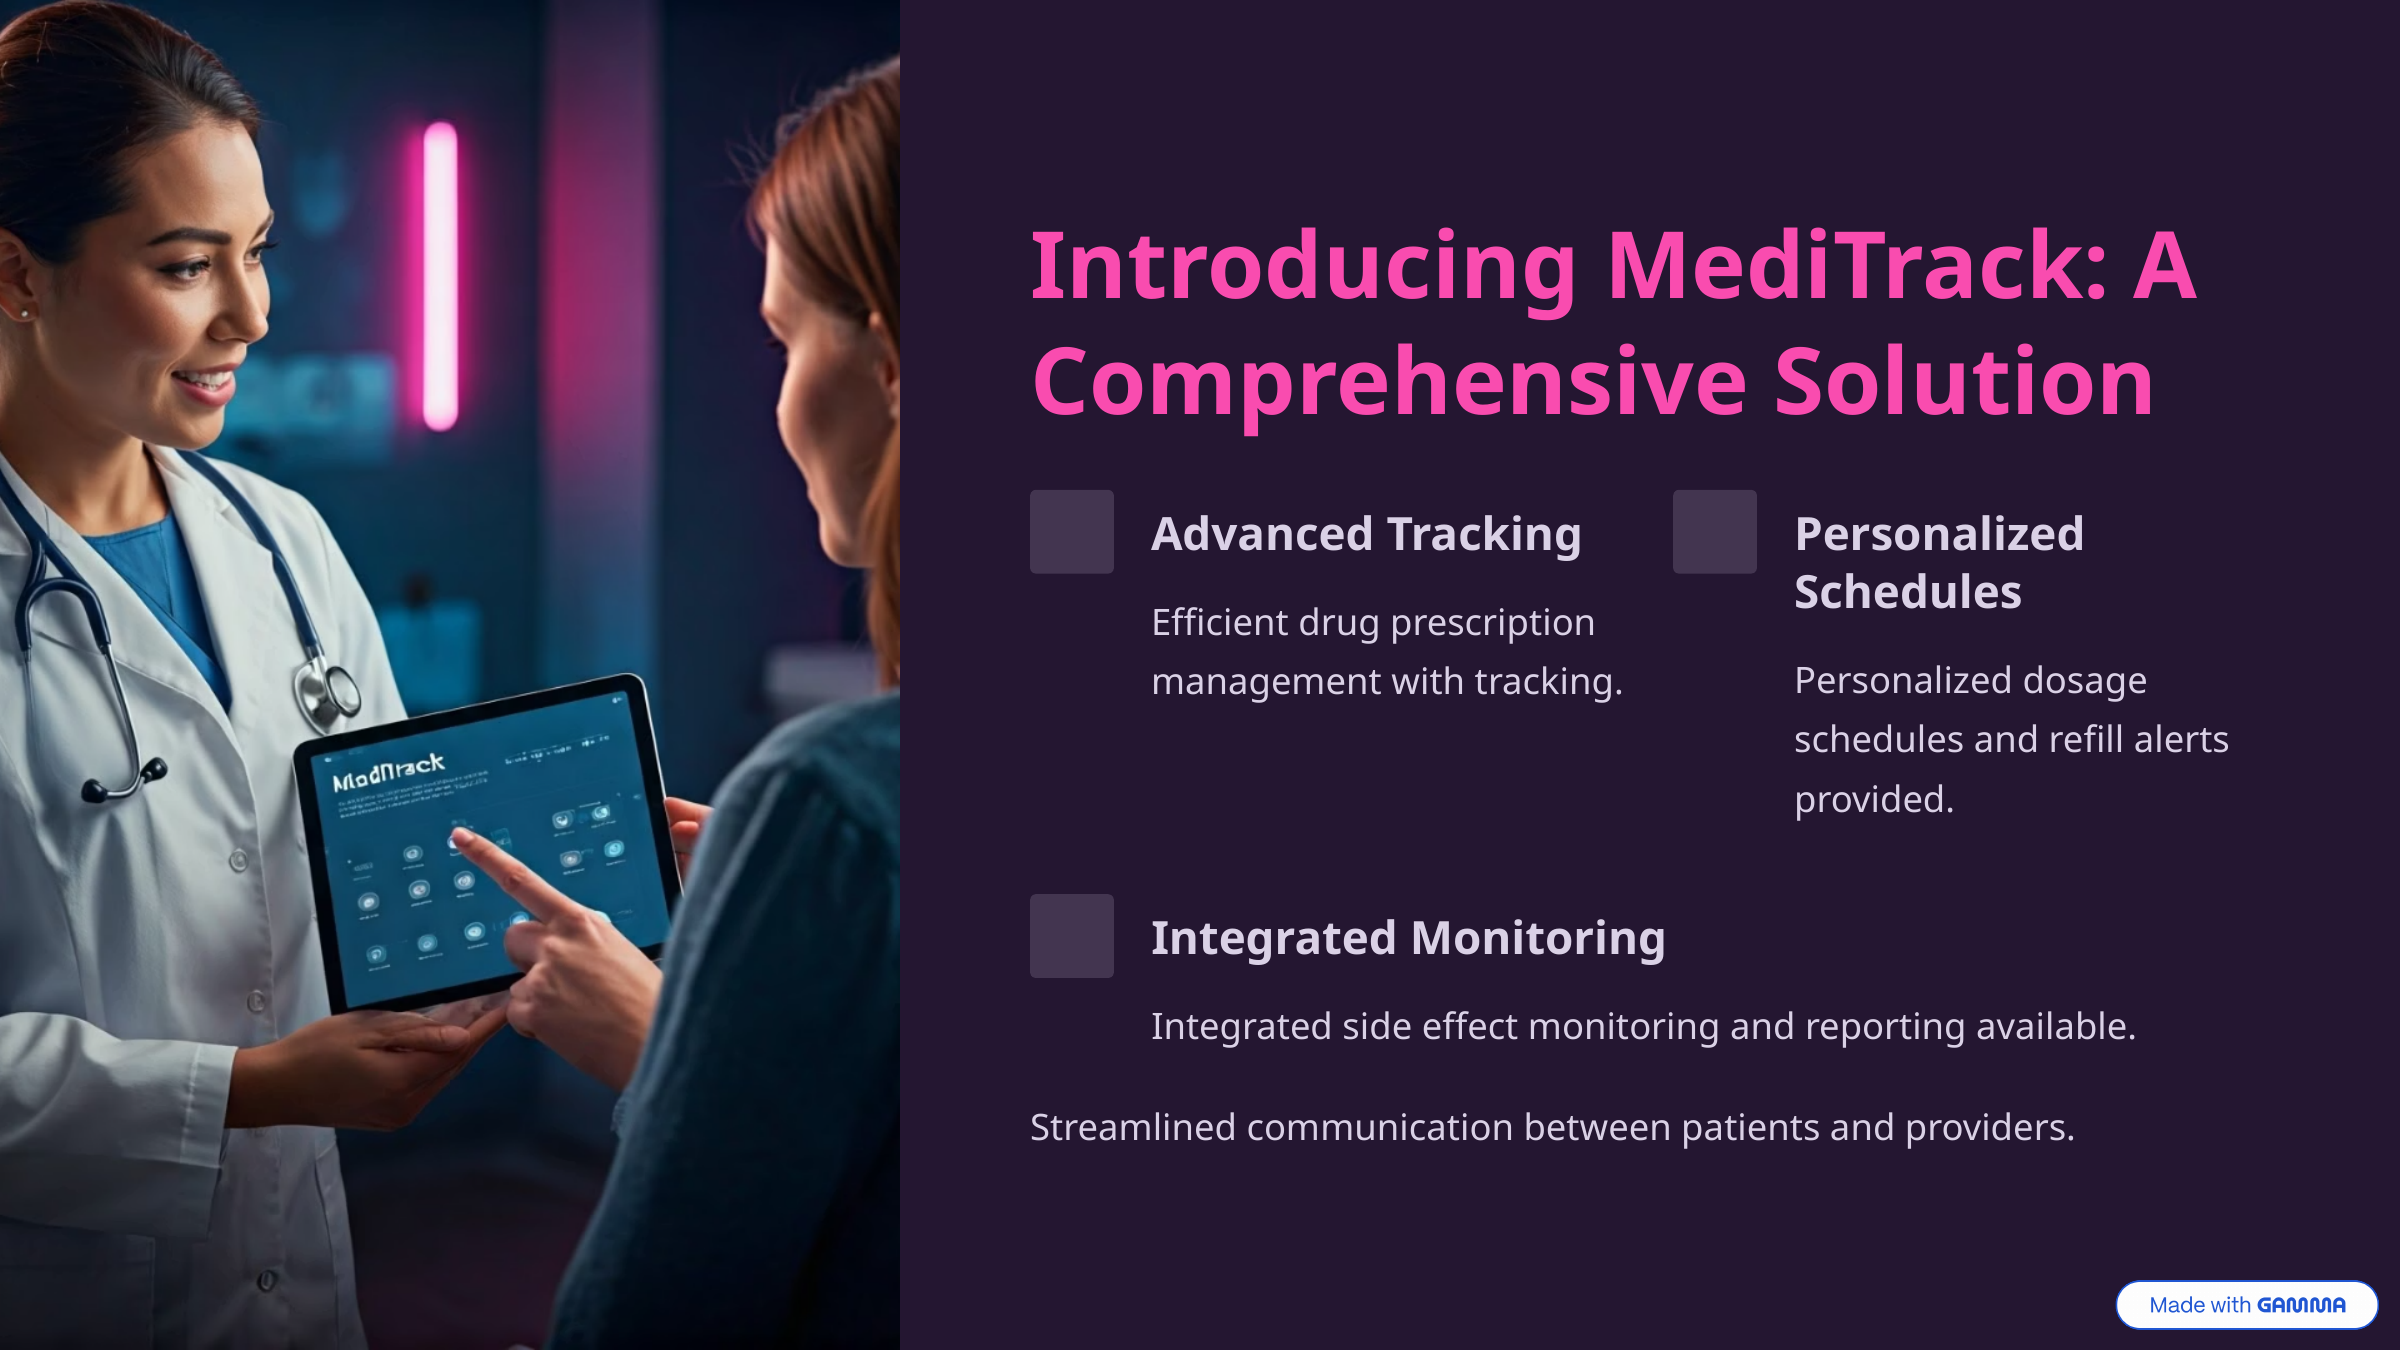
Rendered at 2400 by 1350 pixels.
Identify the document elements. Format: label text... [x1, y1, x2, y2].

text_box Advanced Tracking [1151, 502, 1617, 561]
text_box Streamlined communication between patients and providers. [1030, 1088, 2270, 1149]
text_box Integrated Monitoring [1151, 906, 1640, 966]
text_box Introducing MediTrack: A Comprehensive Solution [1030, 201, 2270, 434]
text_box Personalized dosage schedules and refill alerts provided. [1794, 641, 2270, 820]
picture [2106, 1271, 2389, 1339]
text_box Personalized Schedules [1794, 502, 2270, 619]
text_box [1030, 489, 1114, 574]
text_box Efficient drug prescription management with tracking. [1151, 583, 1627, 703]
text_box [1030, 894, 1114, 978]
picture [0, 0, 900, 1350]
text_box [1673, 489, 1757, 574]
text_box Integrated side effect monitoring and reporting available. [1151, 987, 2270, 1047]
